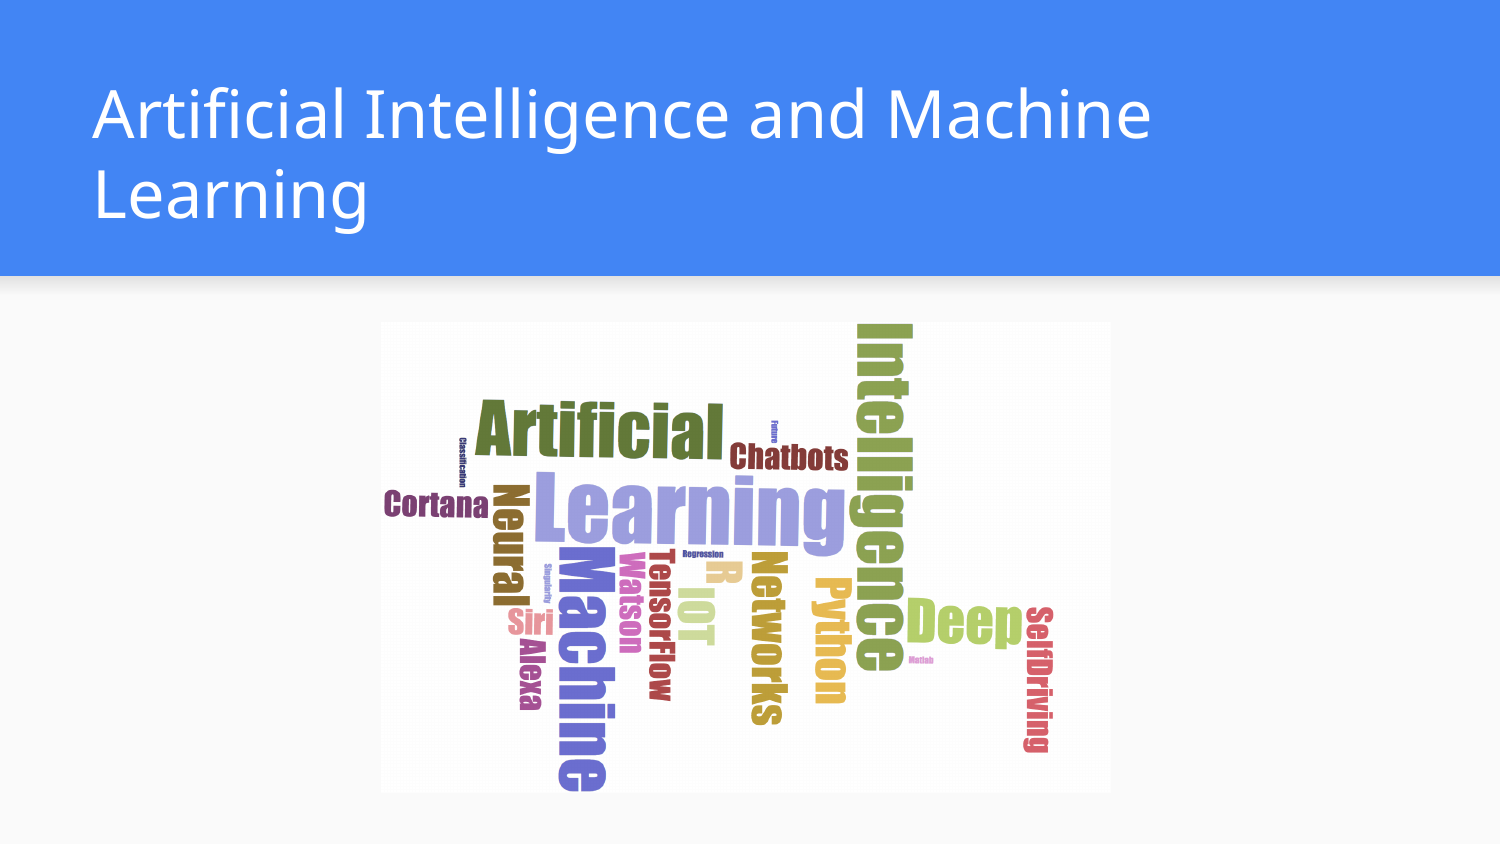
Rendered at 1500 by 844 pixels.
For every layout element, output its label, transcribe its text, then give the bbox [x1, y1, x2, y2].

picture [380, 322, 1111, 793]
title Artificial Intelligence and Machine Learning [77, 121, 1427, 248]
